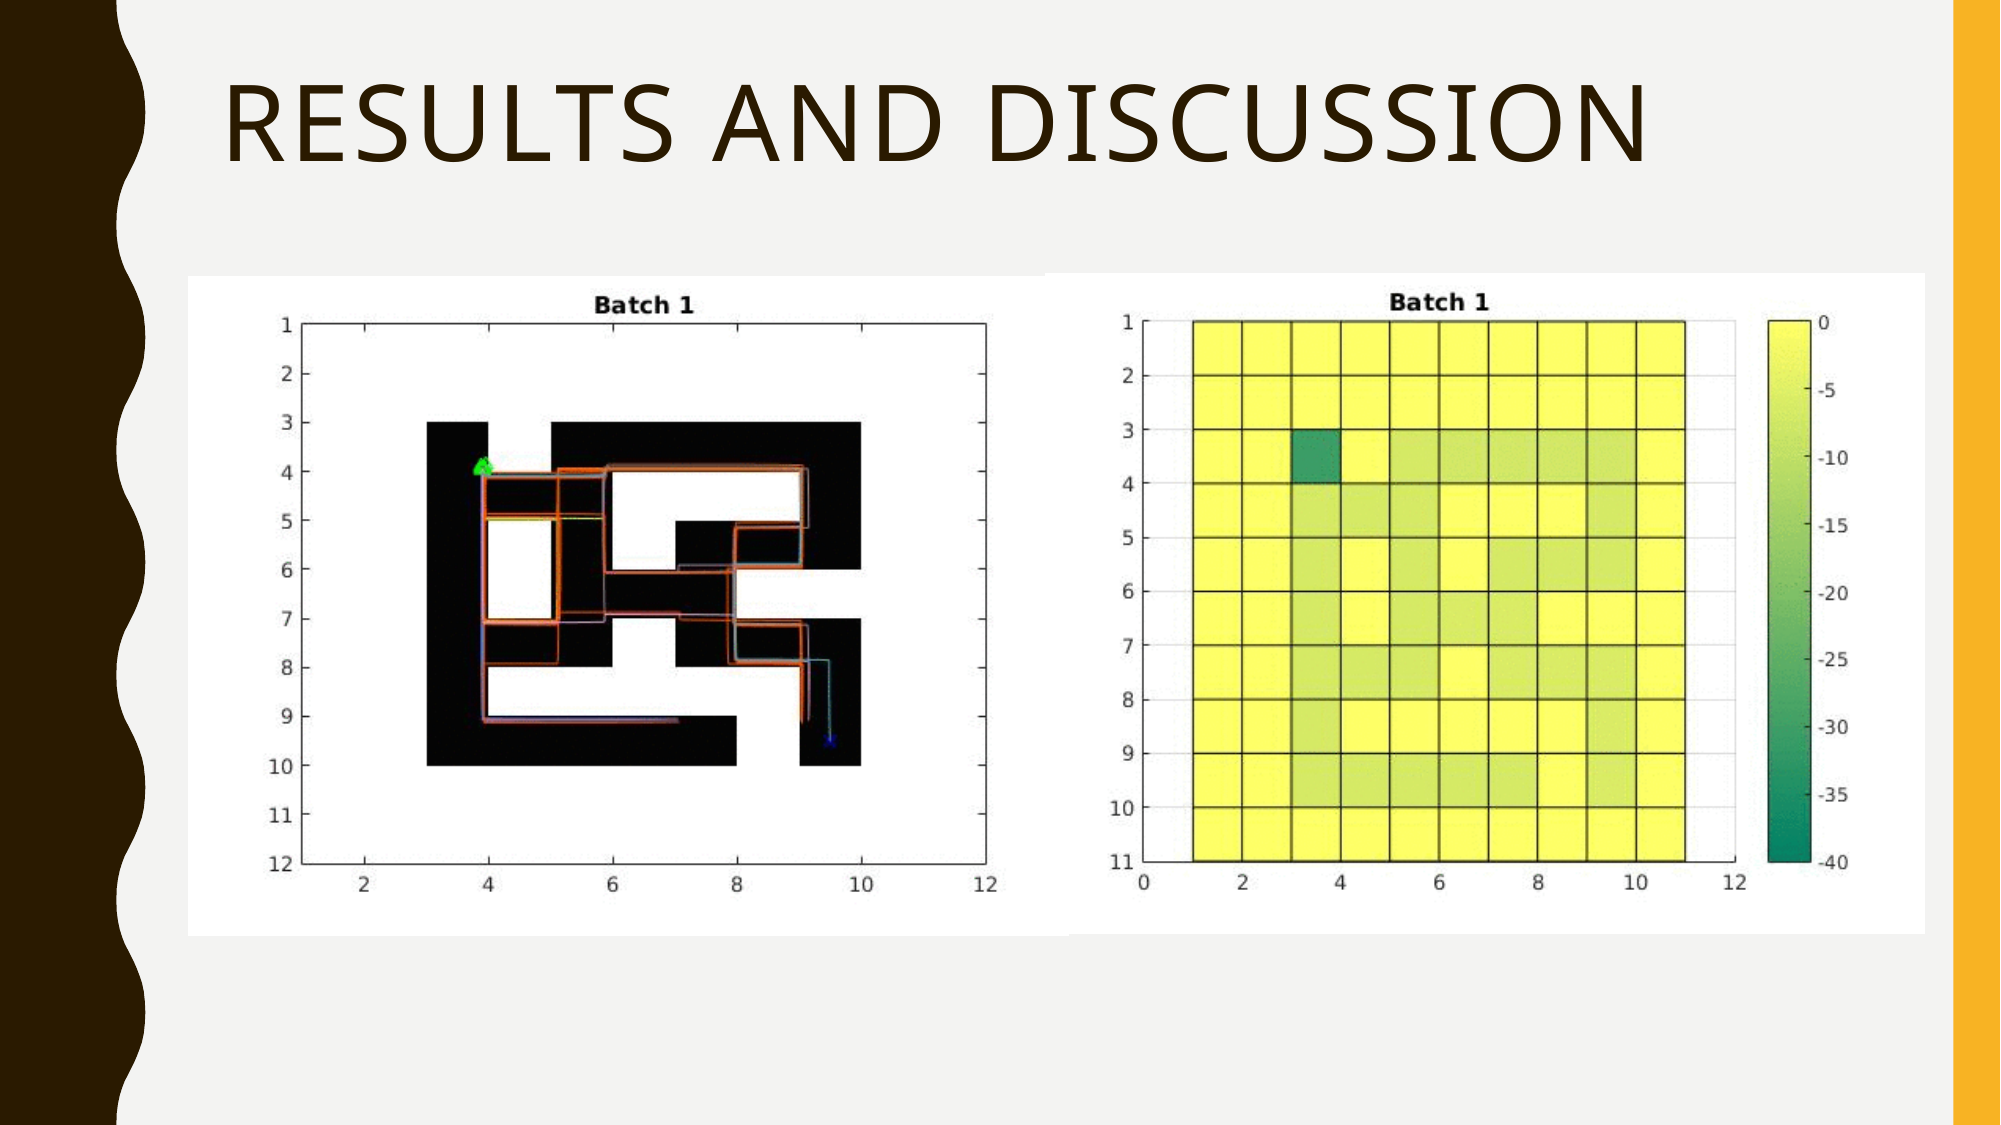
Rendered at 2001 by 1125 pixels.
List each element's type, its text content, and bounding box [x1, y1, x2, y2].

picture [188, 273, 1925, 937]
title Results and discussion [205, 62, 1875, 276]
